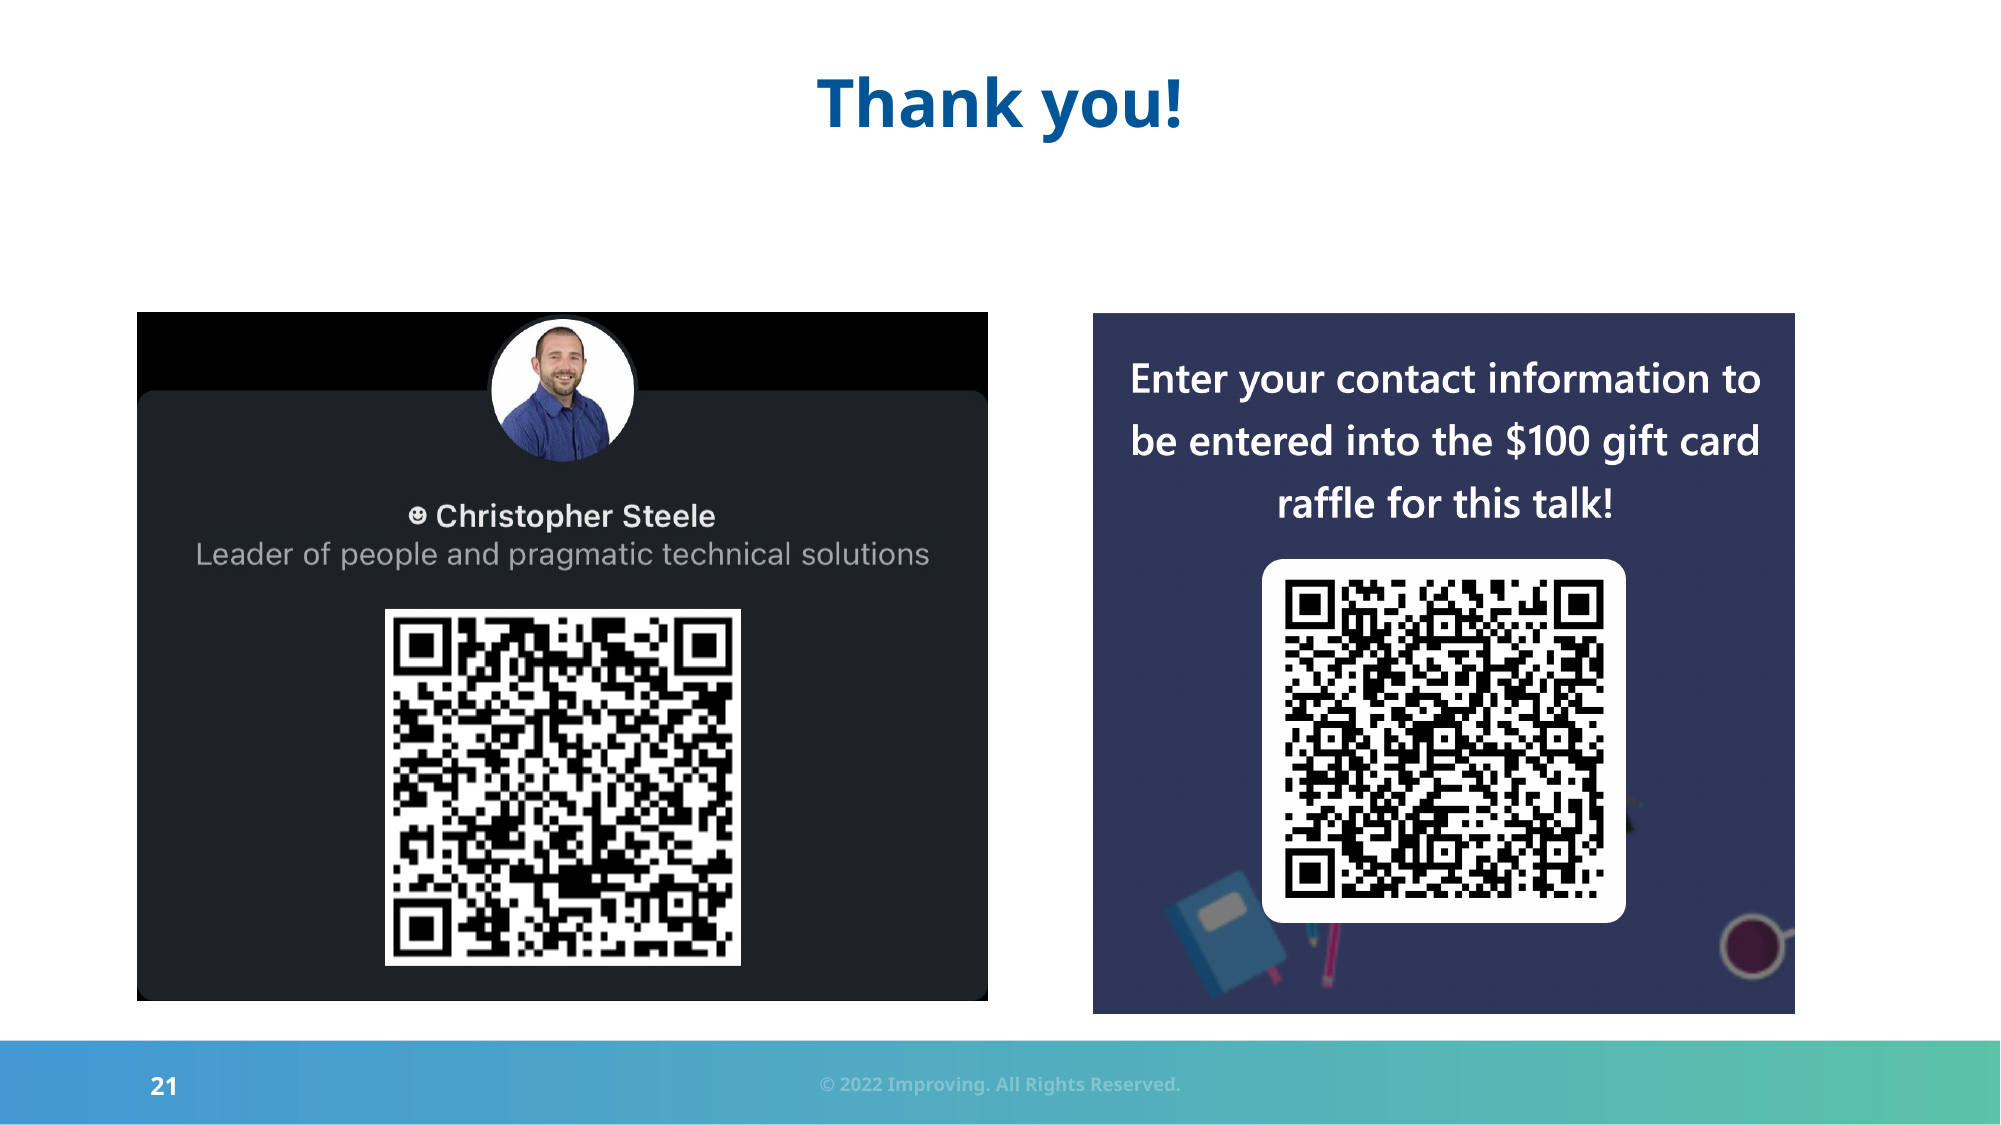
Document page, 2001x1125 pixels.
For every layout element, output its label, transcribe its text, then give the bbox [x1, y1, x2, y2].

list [1093, 312, 1795, 1014]
picture [0, 0, 2000, 1125]
title Thank you! [137, 59, 1863, 152]
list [137, 312, 988, 1001]
